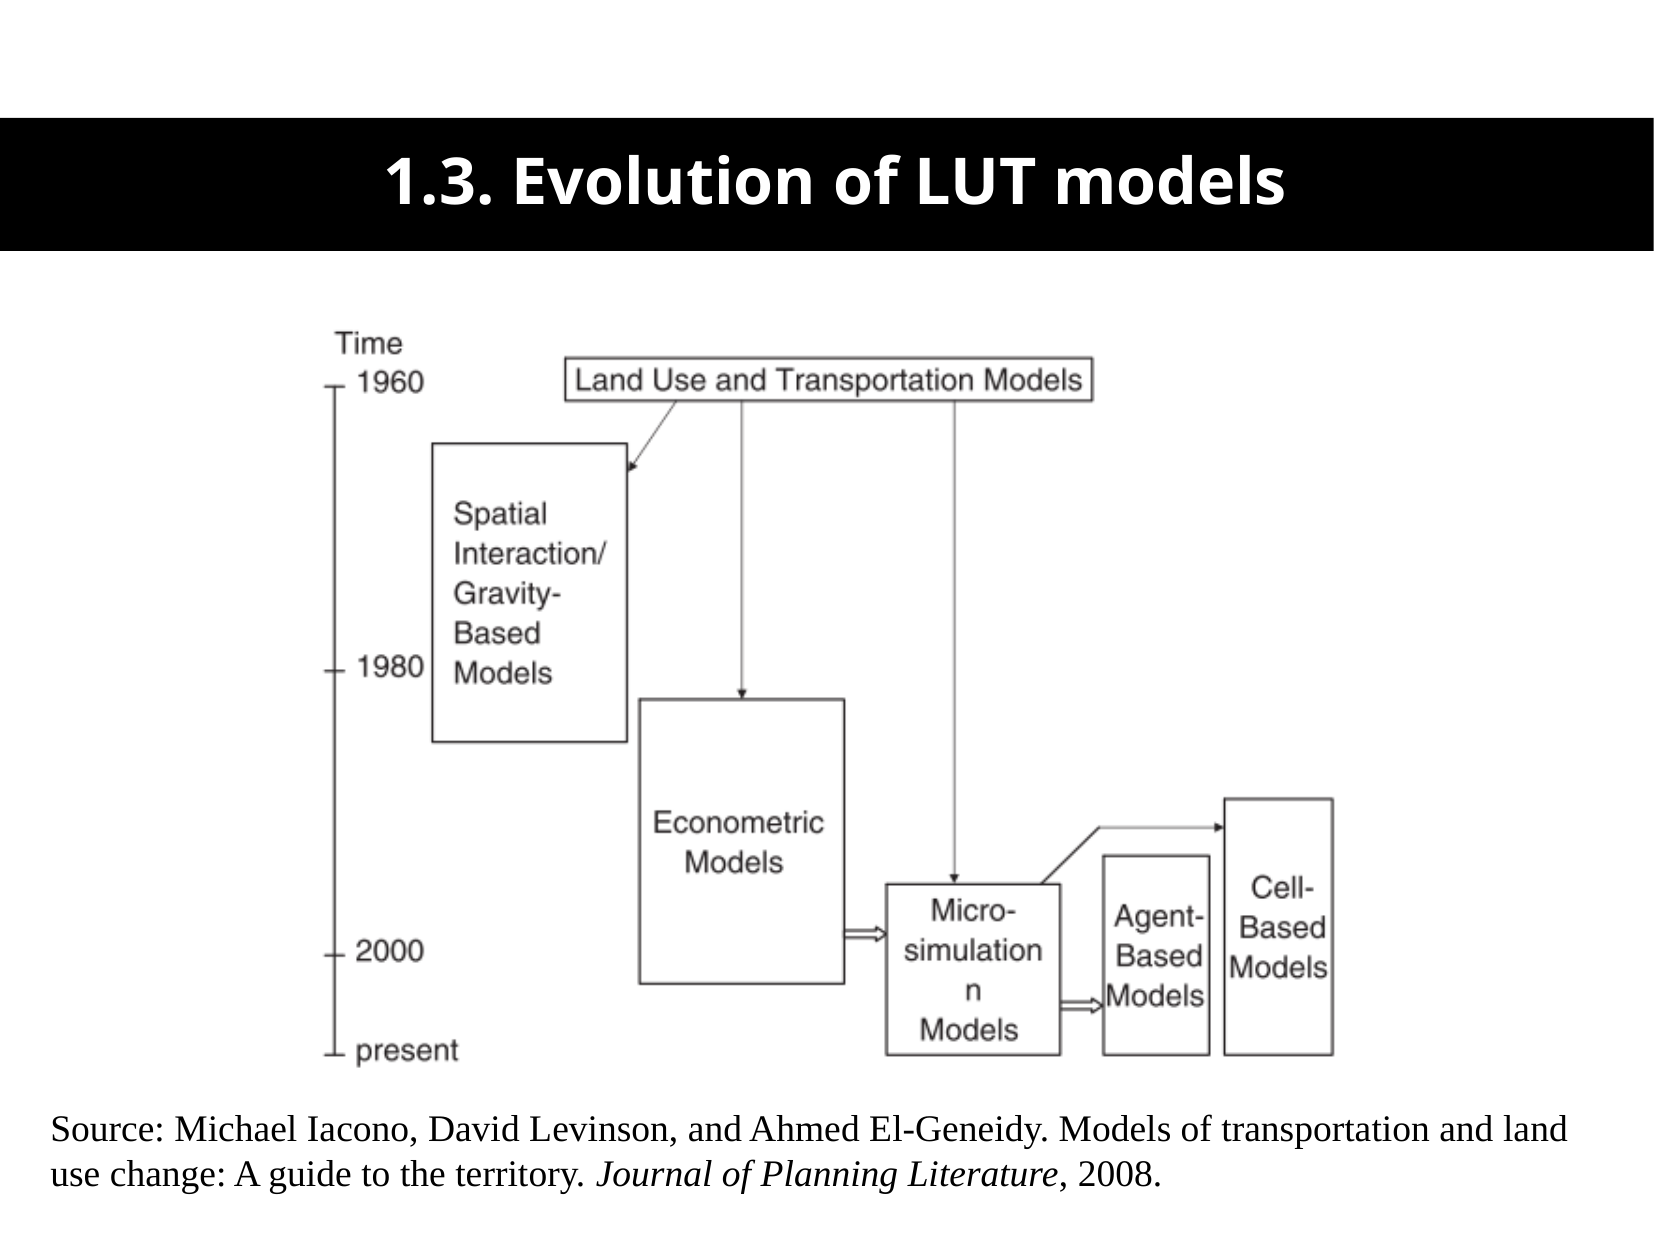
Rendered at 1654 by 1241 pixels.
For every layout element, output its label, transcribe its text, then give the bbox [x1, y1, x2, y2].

text_box [0, 117, 1654, 252]
text_box 1.3. Evolution of LUT models [75, 116, 1596, 251]
picture [297, 302, 1357, 1098]
text_box Source: Michael Iacono, David Levinson, and Ahmed El-Geneidy. Models of transportation and land use change: A guide to the territory. Journal of Planning Literature, 2008. [35, 1096, 1636, 1202]
